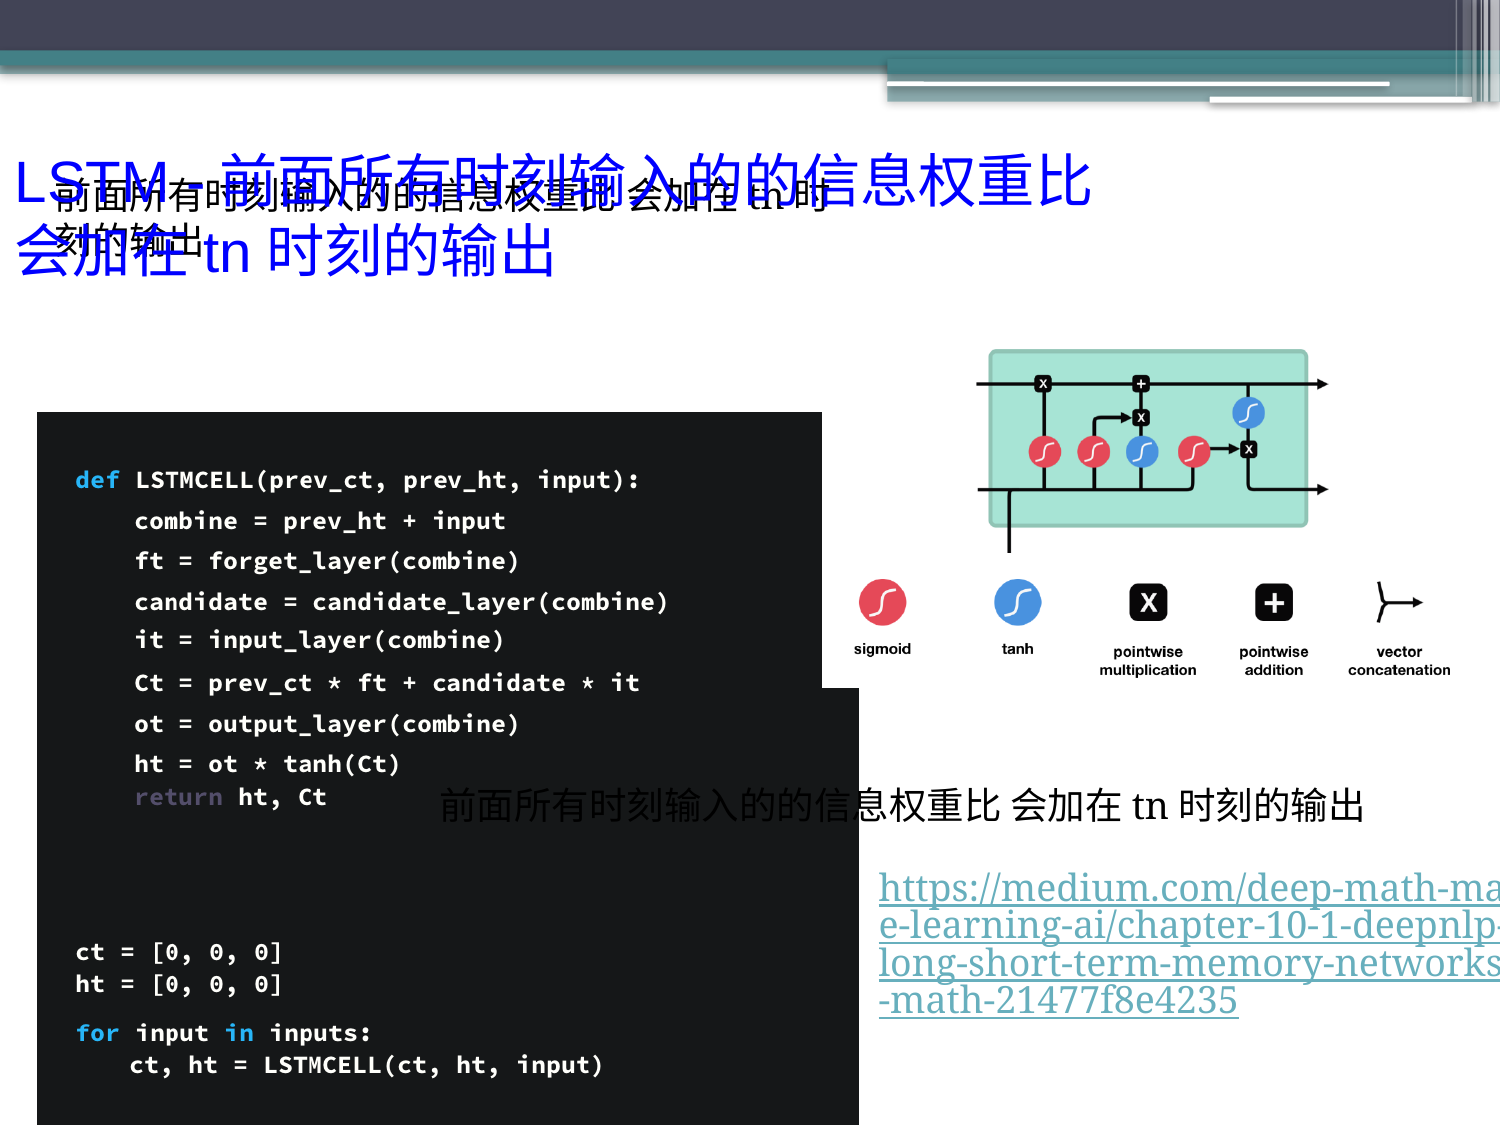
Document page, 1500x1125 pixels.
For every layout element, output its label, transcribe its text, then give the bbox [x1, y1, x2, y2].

text_box https://medium.com/deep-math-machine-learning-ai/chapter-10-1-deepnlp-lstm-long-short-term-memory-networks-with-math-21477f8e4235 [865, 856, 1500, 923]
text_box LSTM -前面所有时刻输入的的信息权重比 会加在tn时刻的输出 [0, 136, 1113, 292]
picture [37, 412, 859, 1125]
text_box 前面所有时刻输入的的信息权重比 会加在tn时刻的输出 [865, 774, 1381, 835]
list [822, 287, 1491, 688]
